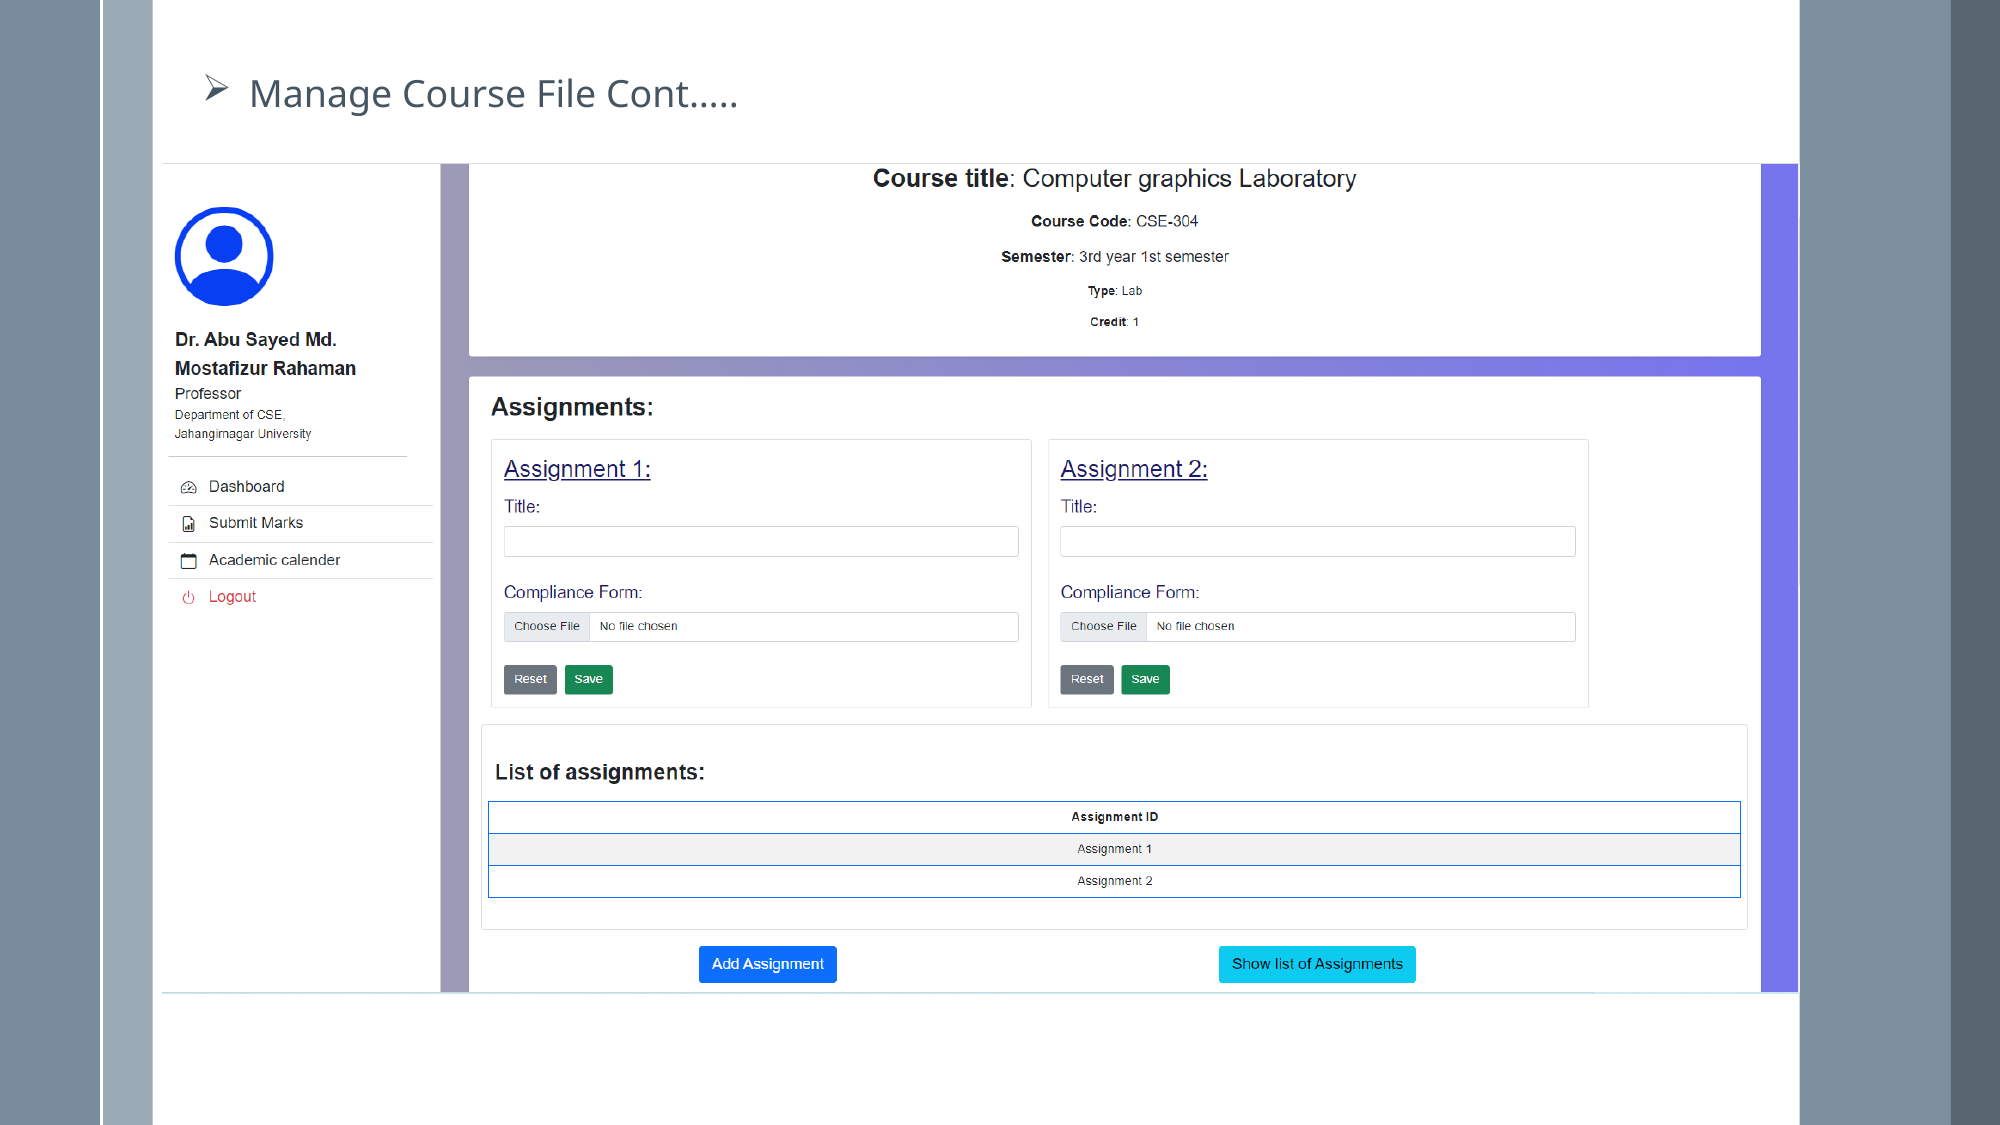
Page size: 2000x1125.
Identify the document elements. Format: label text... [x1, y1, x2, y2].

picture [162, 162, 1800, 994]
text_box Manage Course File Cont….. [187, 62, 838, 123]
